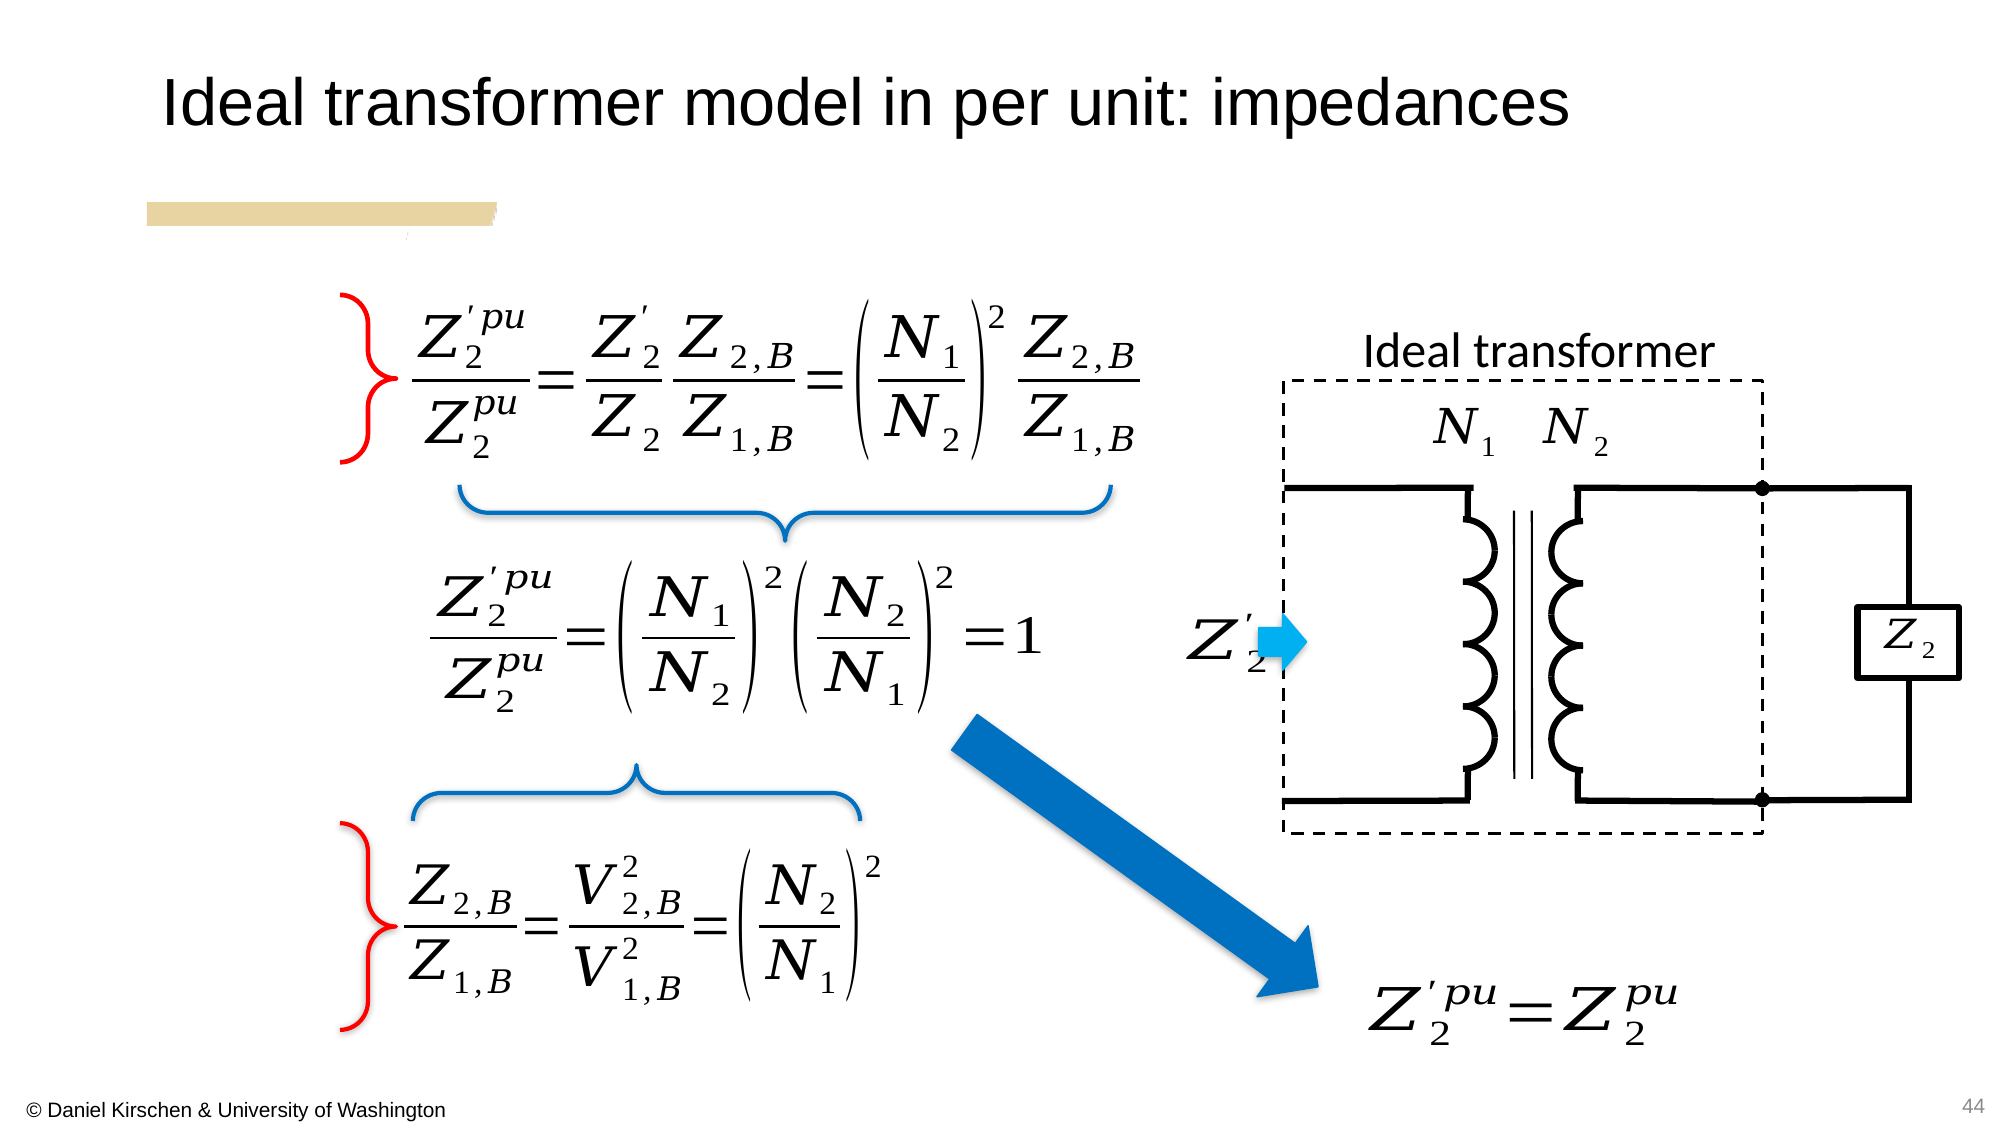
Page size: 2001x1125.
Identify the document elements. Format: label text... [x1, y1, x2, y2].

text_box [339, 294, 1142, 466]
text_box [1281, 309, 1764, 834]
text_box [339, 822, 881, 1031]
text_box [923, 815, 1680, 1054]
text_box [1855, 605, 1961, 680]
text_box [410, 762, 863, 821]
footer 44 [1917, 1084, 2000, 1125]
list Ideal transformer model in per unit: impedances [146, 60, 1904, 169]
text_box [457, 484, 1113, 543]
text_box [1183, 604, 1307, 681]
